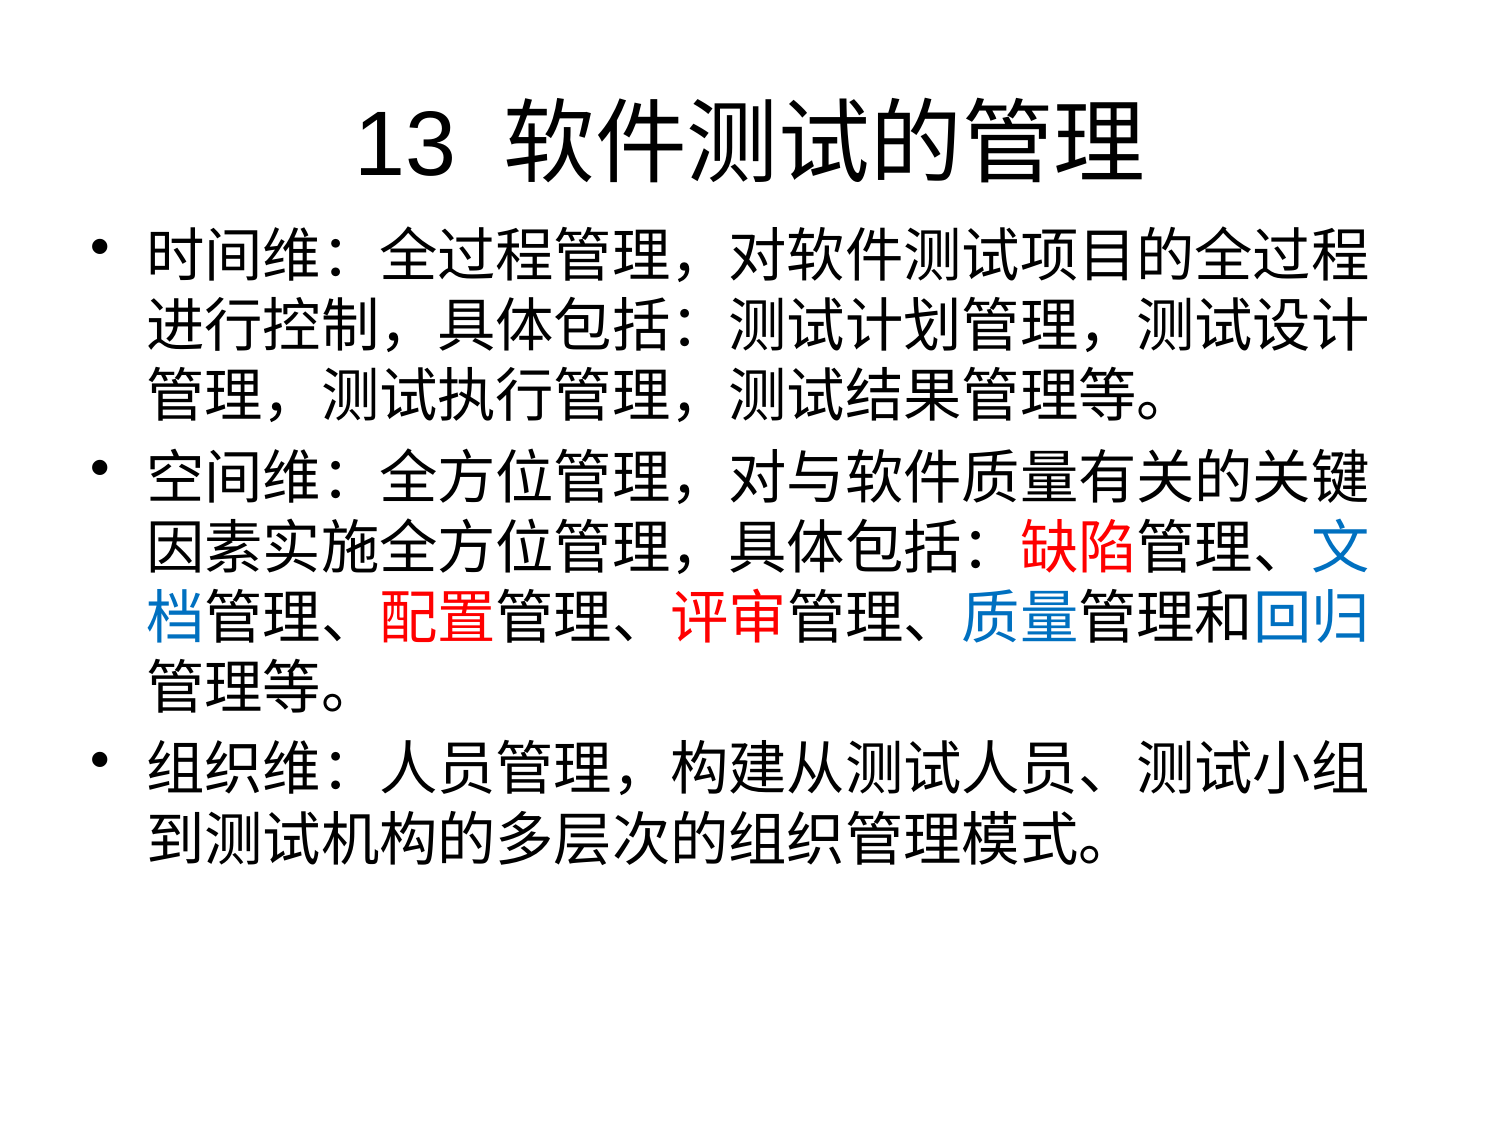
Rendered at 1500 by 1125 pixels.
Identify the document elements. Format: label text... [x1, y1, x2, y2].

list 时间维：全过程管理，对软件测试项目的全过程进行控制，具体包括：测试计划管理，测试设计管理，测试执行管理，测试结果管理等。 空间维：全方位管理，对与软件质量有关的关键因素实施全方位管理，具体包括：缺陷管理、文档管理、配置管理、评审管理、质量管理和回归管理等。 组织维：人员管理，构建从测试人员、测试小组到测试机构的多层次的组织管理模式。 [75, 210, 1425, 1005]
title 13 软件测试的管理 [75, 45, 1425, 210]
